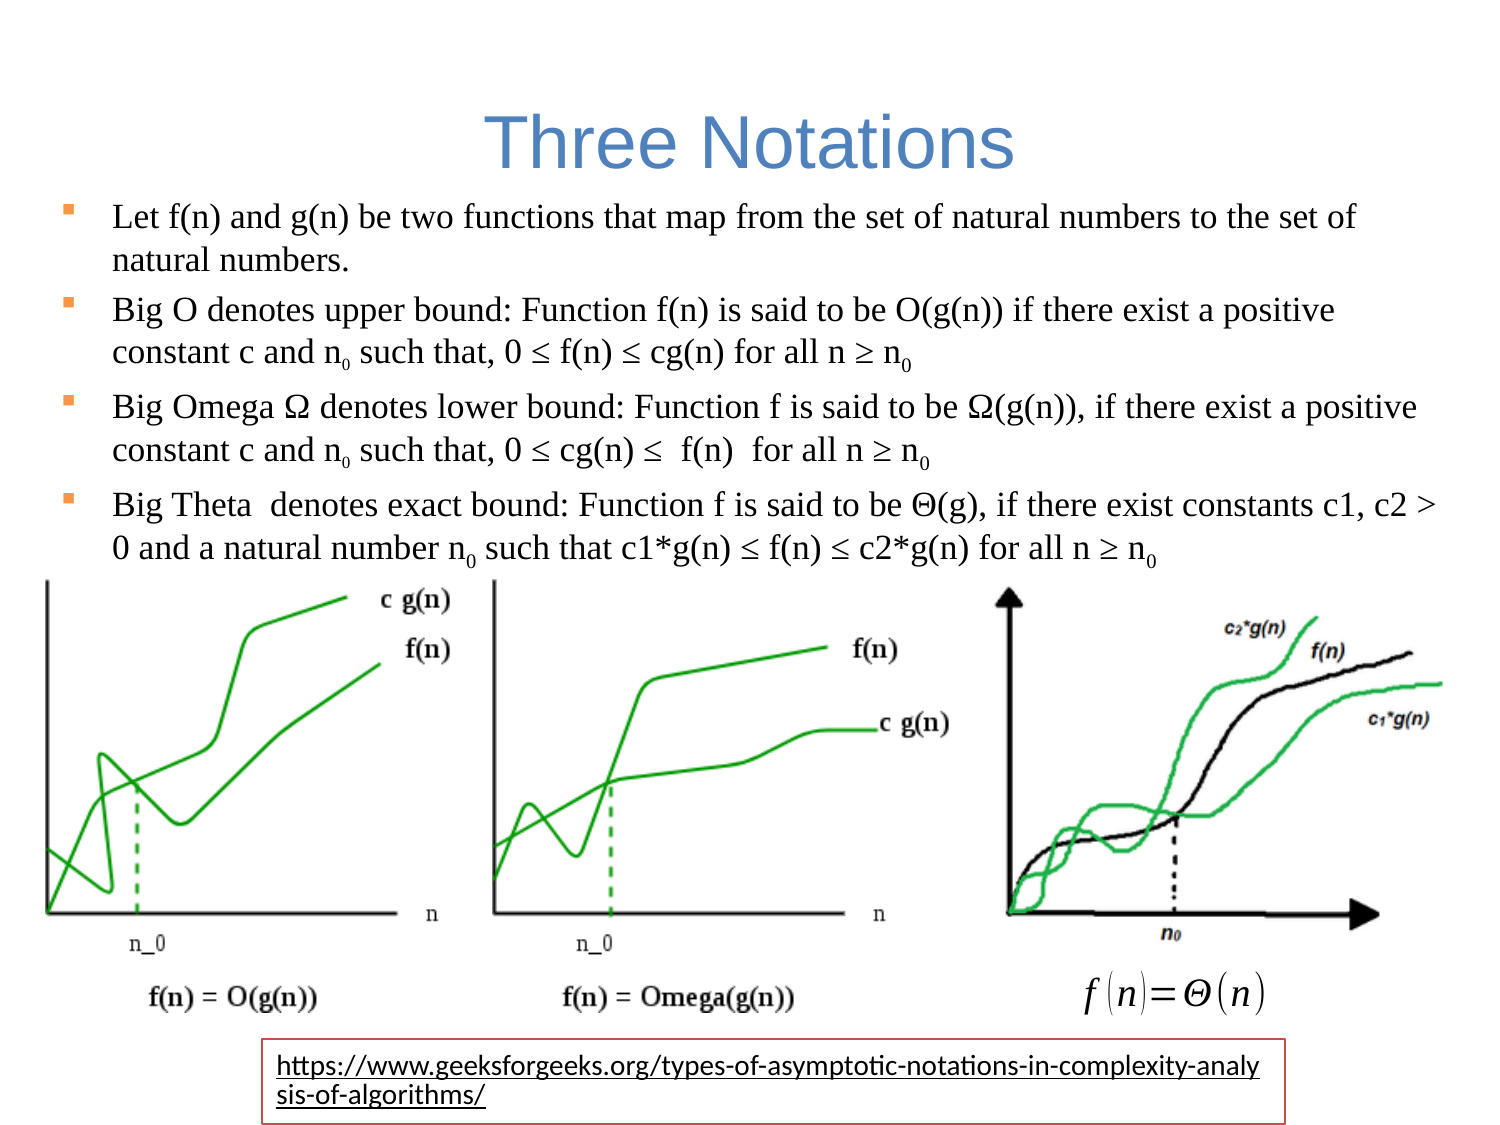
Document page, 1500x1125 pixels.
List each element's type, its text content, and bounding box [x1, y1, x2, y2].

picture [492, 575, 1463, 1013]
picture [45, 578, 465, 1013]
text_box https://www.geeksforgeeks.org/types-of-asymptotic-notations-in-complexity-analysis-of-algorithms/ [260, 1037, 1287, 1125]
title Three Notations [75, 45, 1425, 233]
